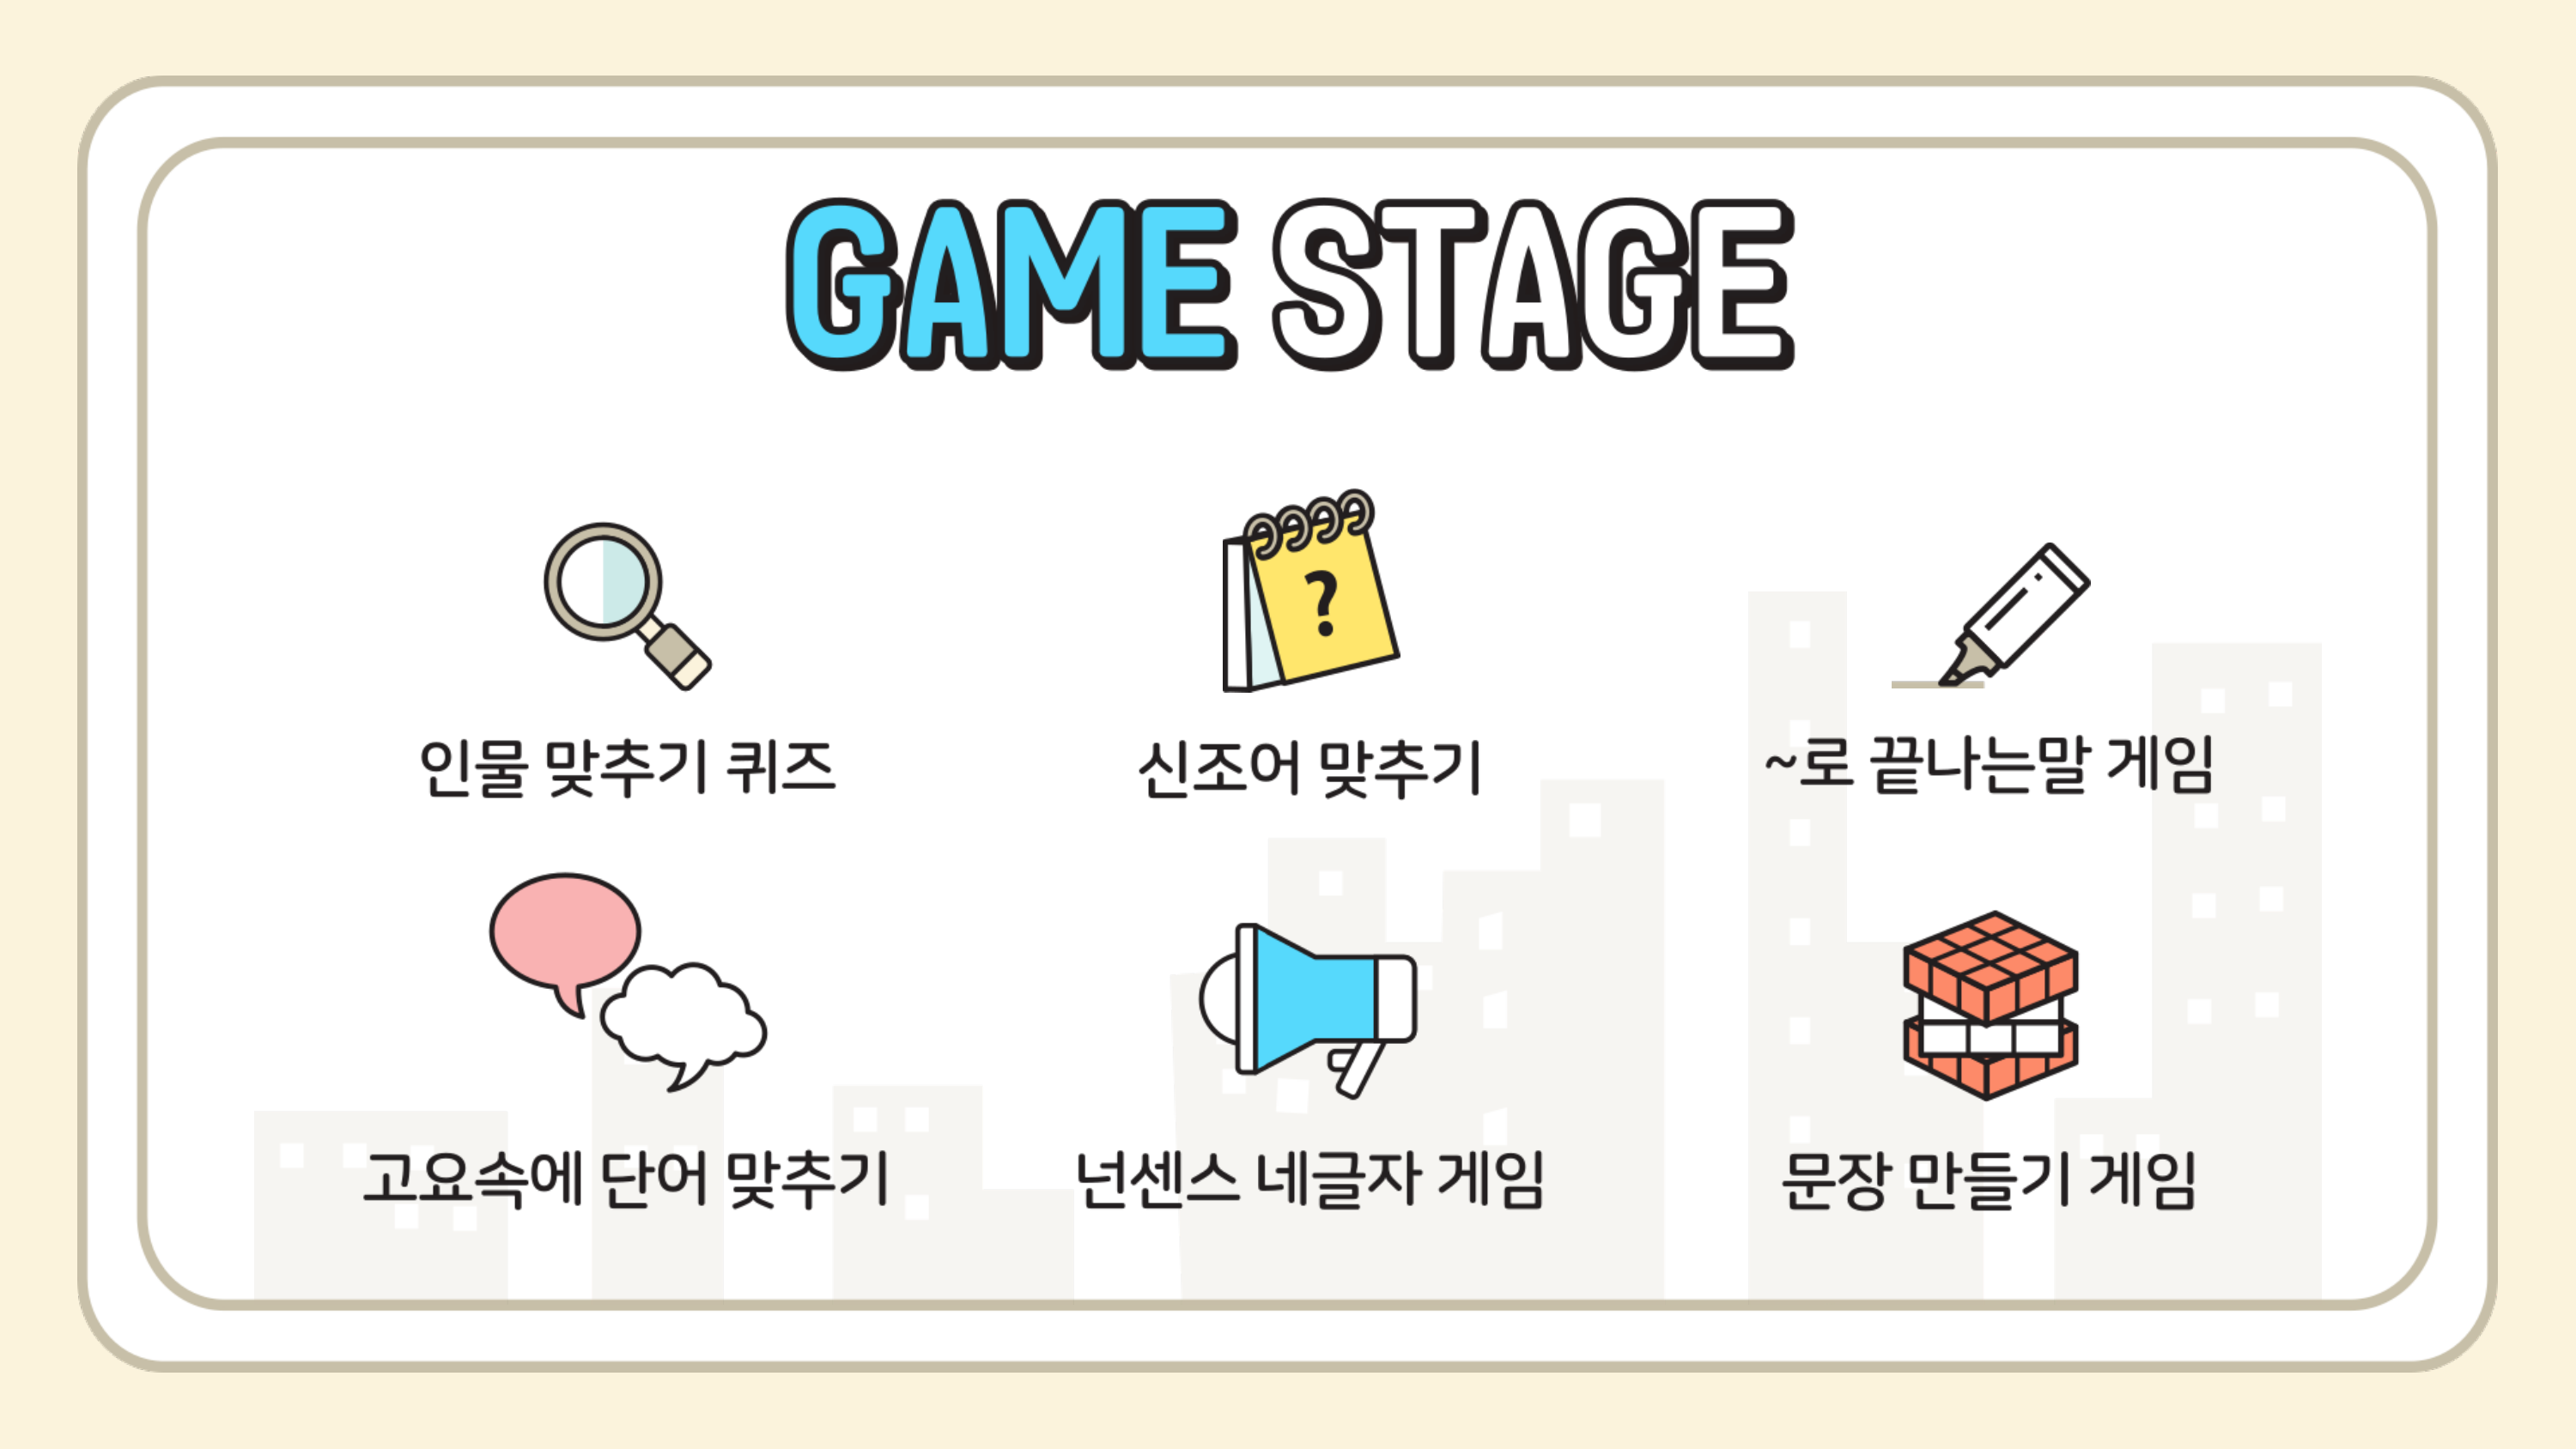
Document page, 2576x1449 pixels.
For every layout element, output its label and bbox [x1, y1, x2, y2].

picture [630, 137, 1947, 503]
text_box [1815, 830, 2168, 1183]
text_box [1892, 542, 2092, 689]
picture [1039, 1131, 1572, 1221]
text_box [1223, 488, 1400, 694]
text_box [1154, 858, 1462, 1167]
picture [331, 719, 866, 814]
picture [1084, 720, 1510, 810]
text_box [77, 76, 2499, 1373]
text_box [483, 461, 774, 753]
picture [1719, 1131, 2224, 1222]
text_box [469, 823, 787, 1142]
picture [1719, 715, 2242, 815]
picture [331, 1131, 916, 1221]
